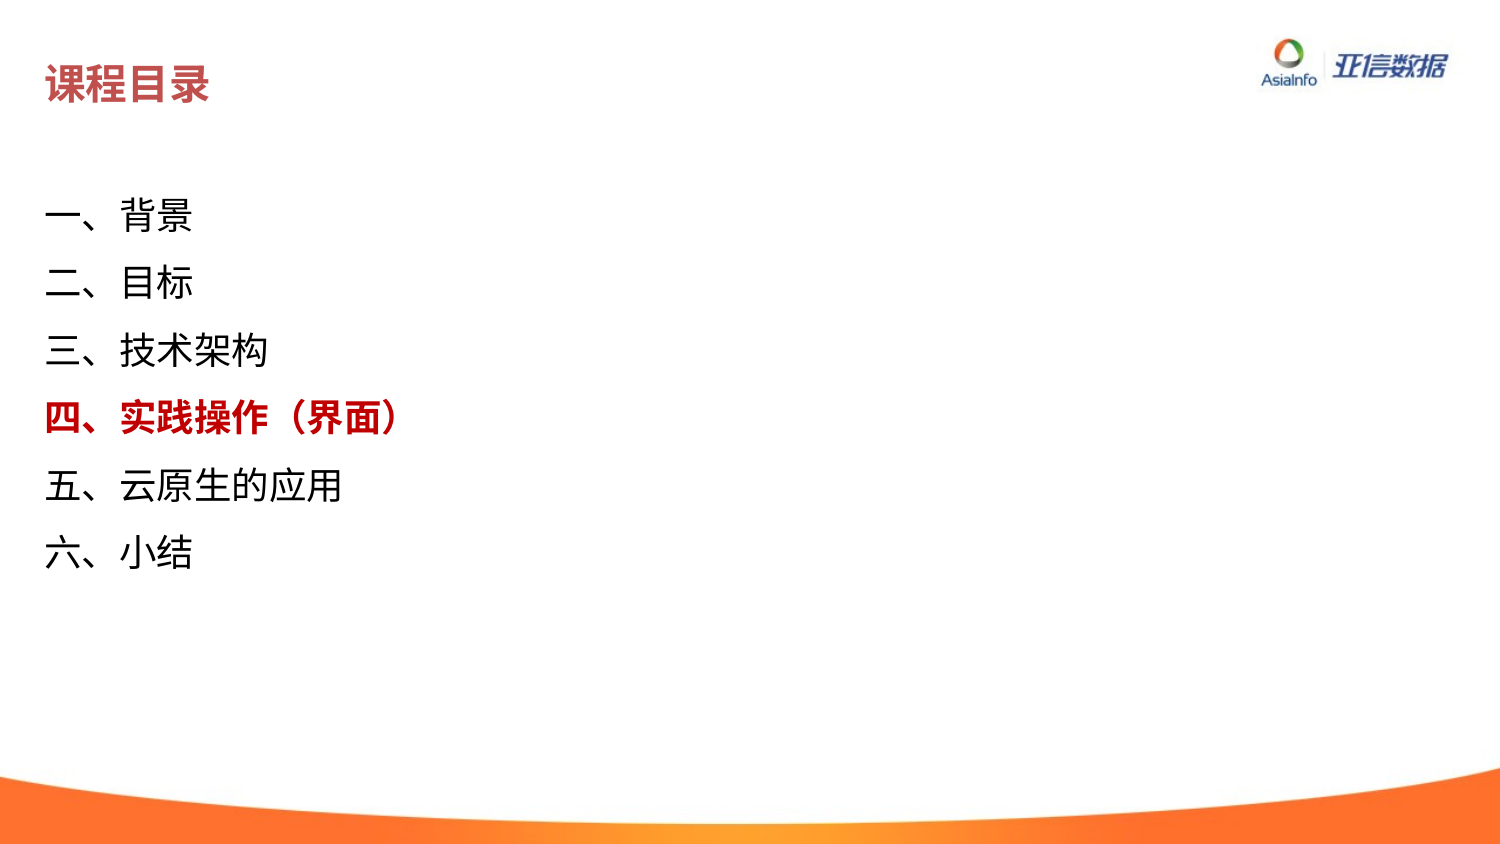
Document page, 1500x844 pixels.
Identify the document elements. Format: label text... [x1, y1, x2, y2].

text_box 一、背景 二、目标 三、技术架构 四、实践操作（界面） 五、云原生的应用 六、小结 [29, 161, 963, 582]
picture [0, 0, 1500, 844]
title 课程目录 [29, 26, 1477, 116]
